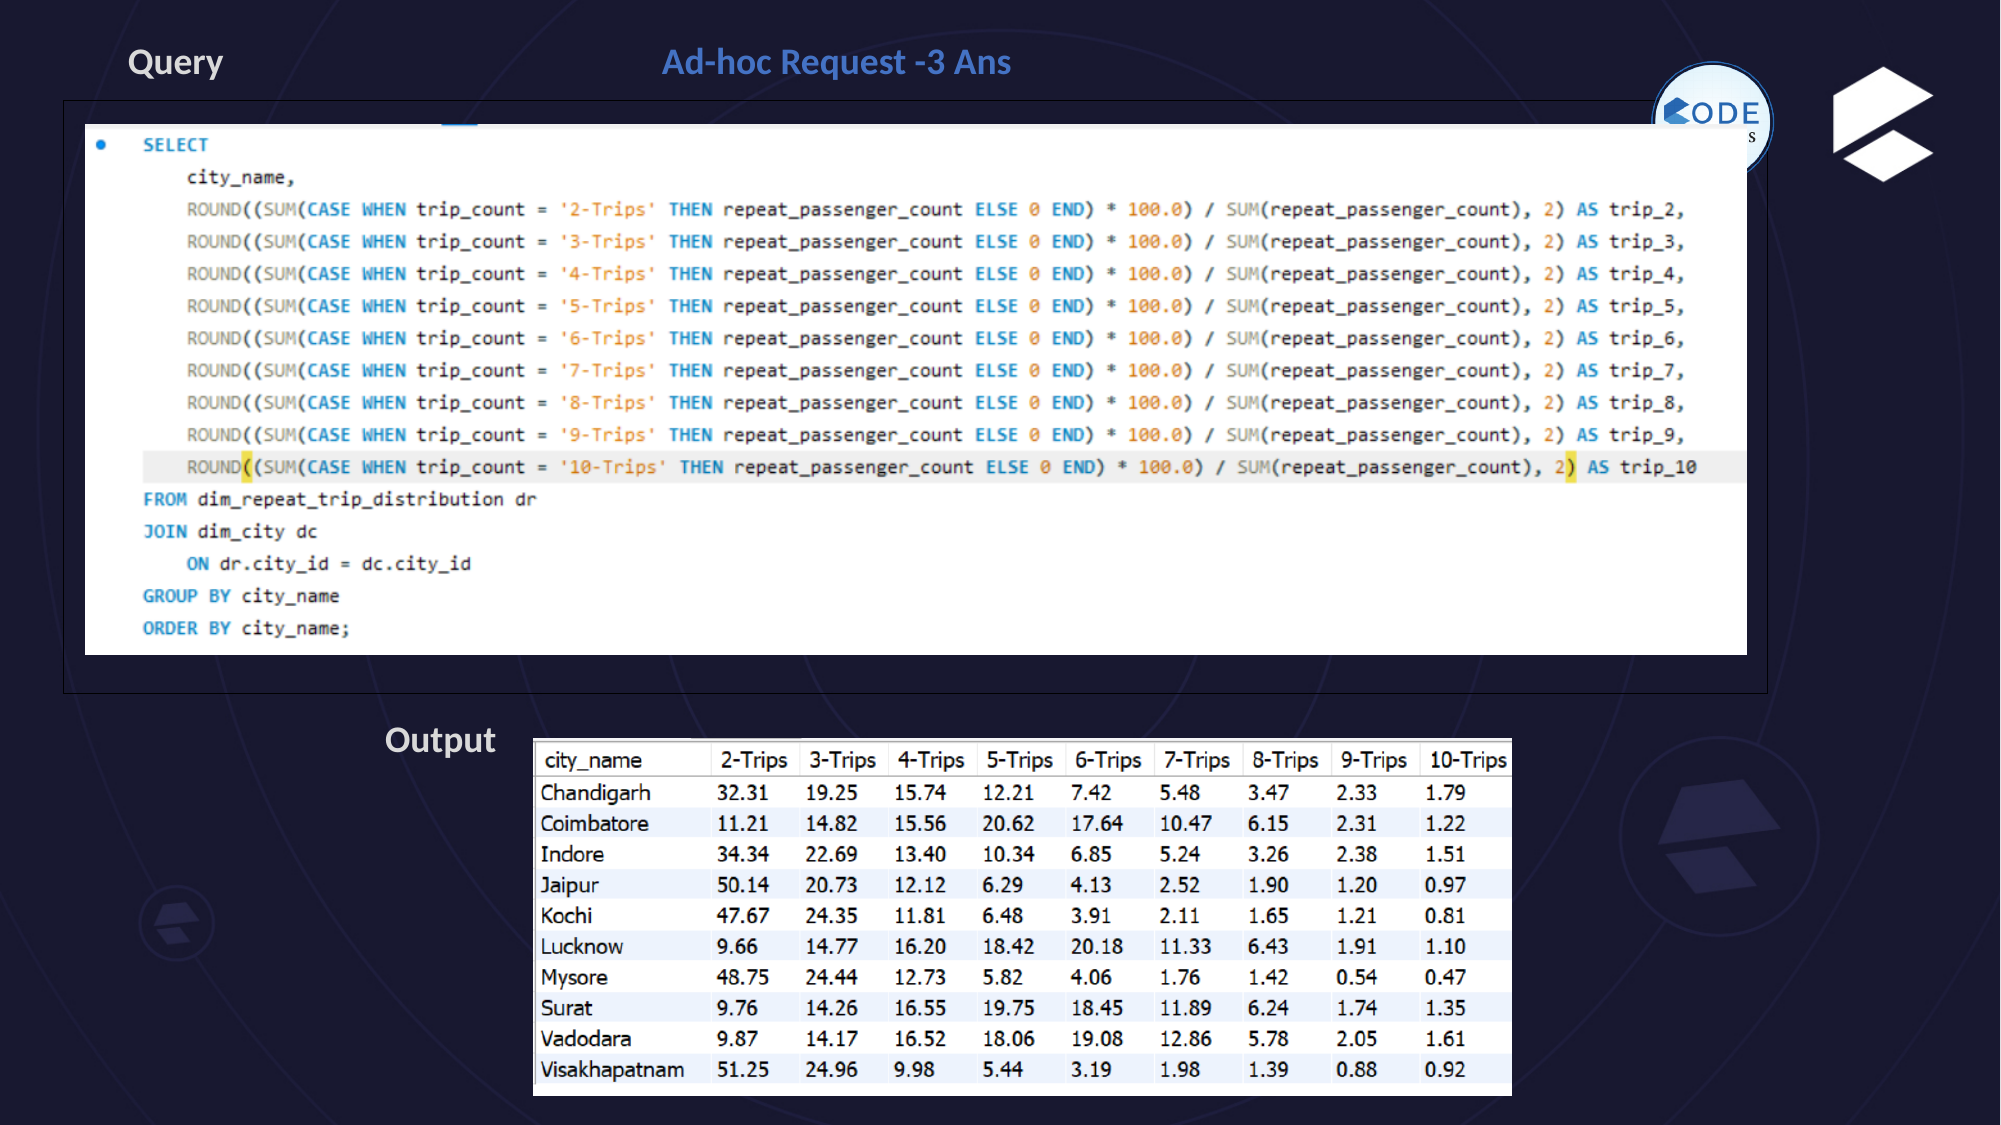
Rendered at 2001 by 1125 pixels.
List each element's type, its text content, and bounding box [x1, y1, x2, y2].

picture [0, 0, 2001, 1125]
text_box Query [113, 29, 390, 90]
text_box [63, 100, 1769, 695]
text_box Ad-hoc Request -3 Ans [647, 29, 1920, 90]
text_box Output [370, 708, 647, 768]
